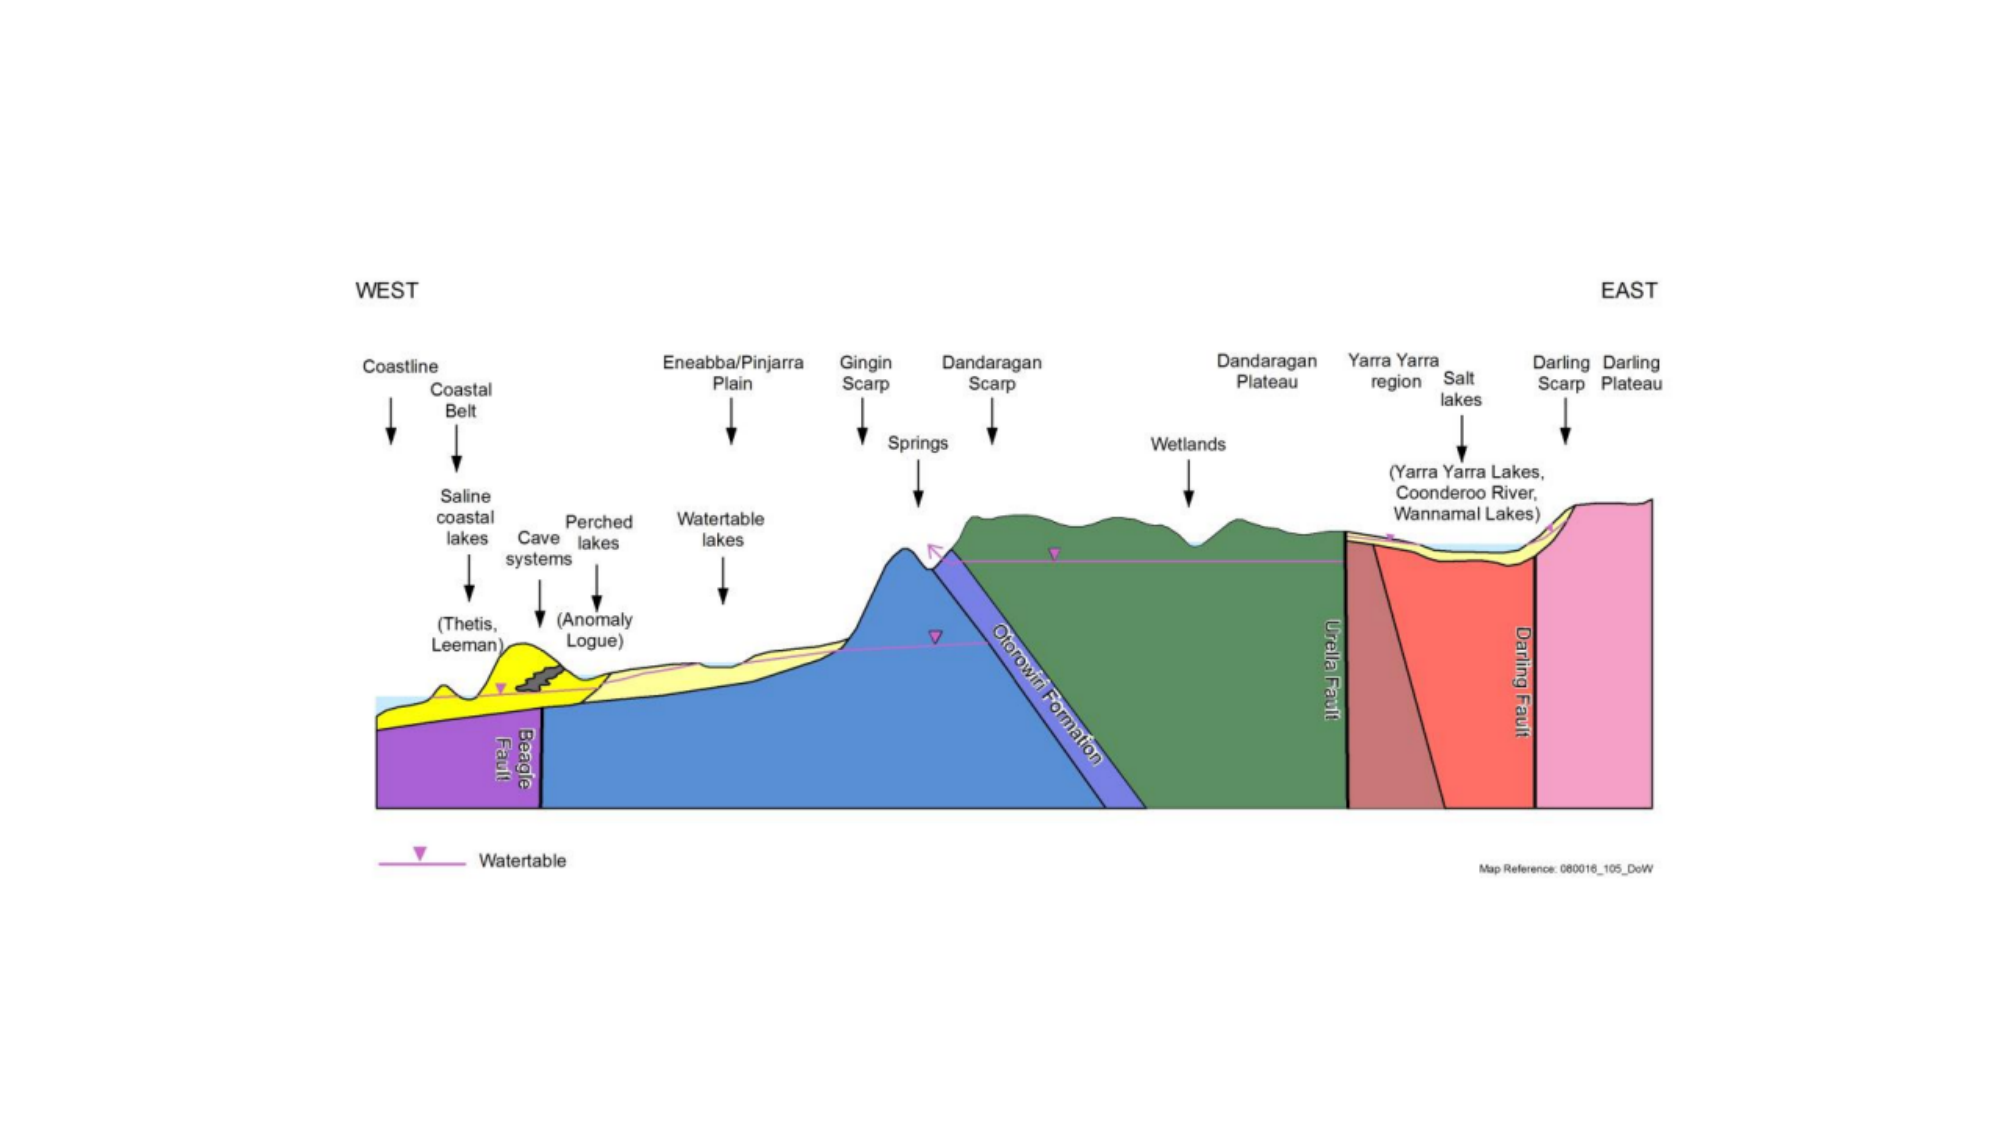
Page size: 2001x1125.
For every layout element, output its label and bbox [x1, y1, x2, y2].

picture [317, 216, 1683, 909]
